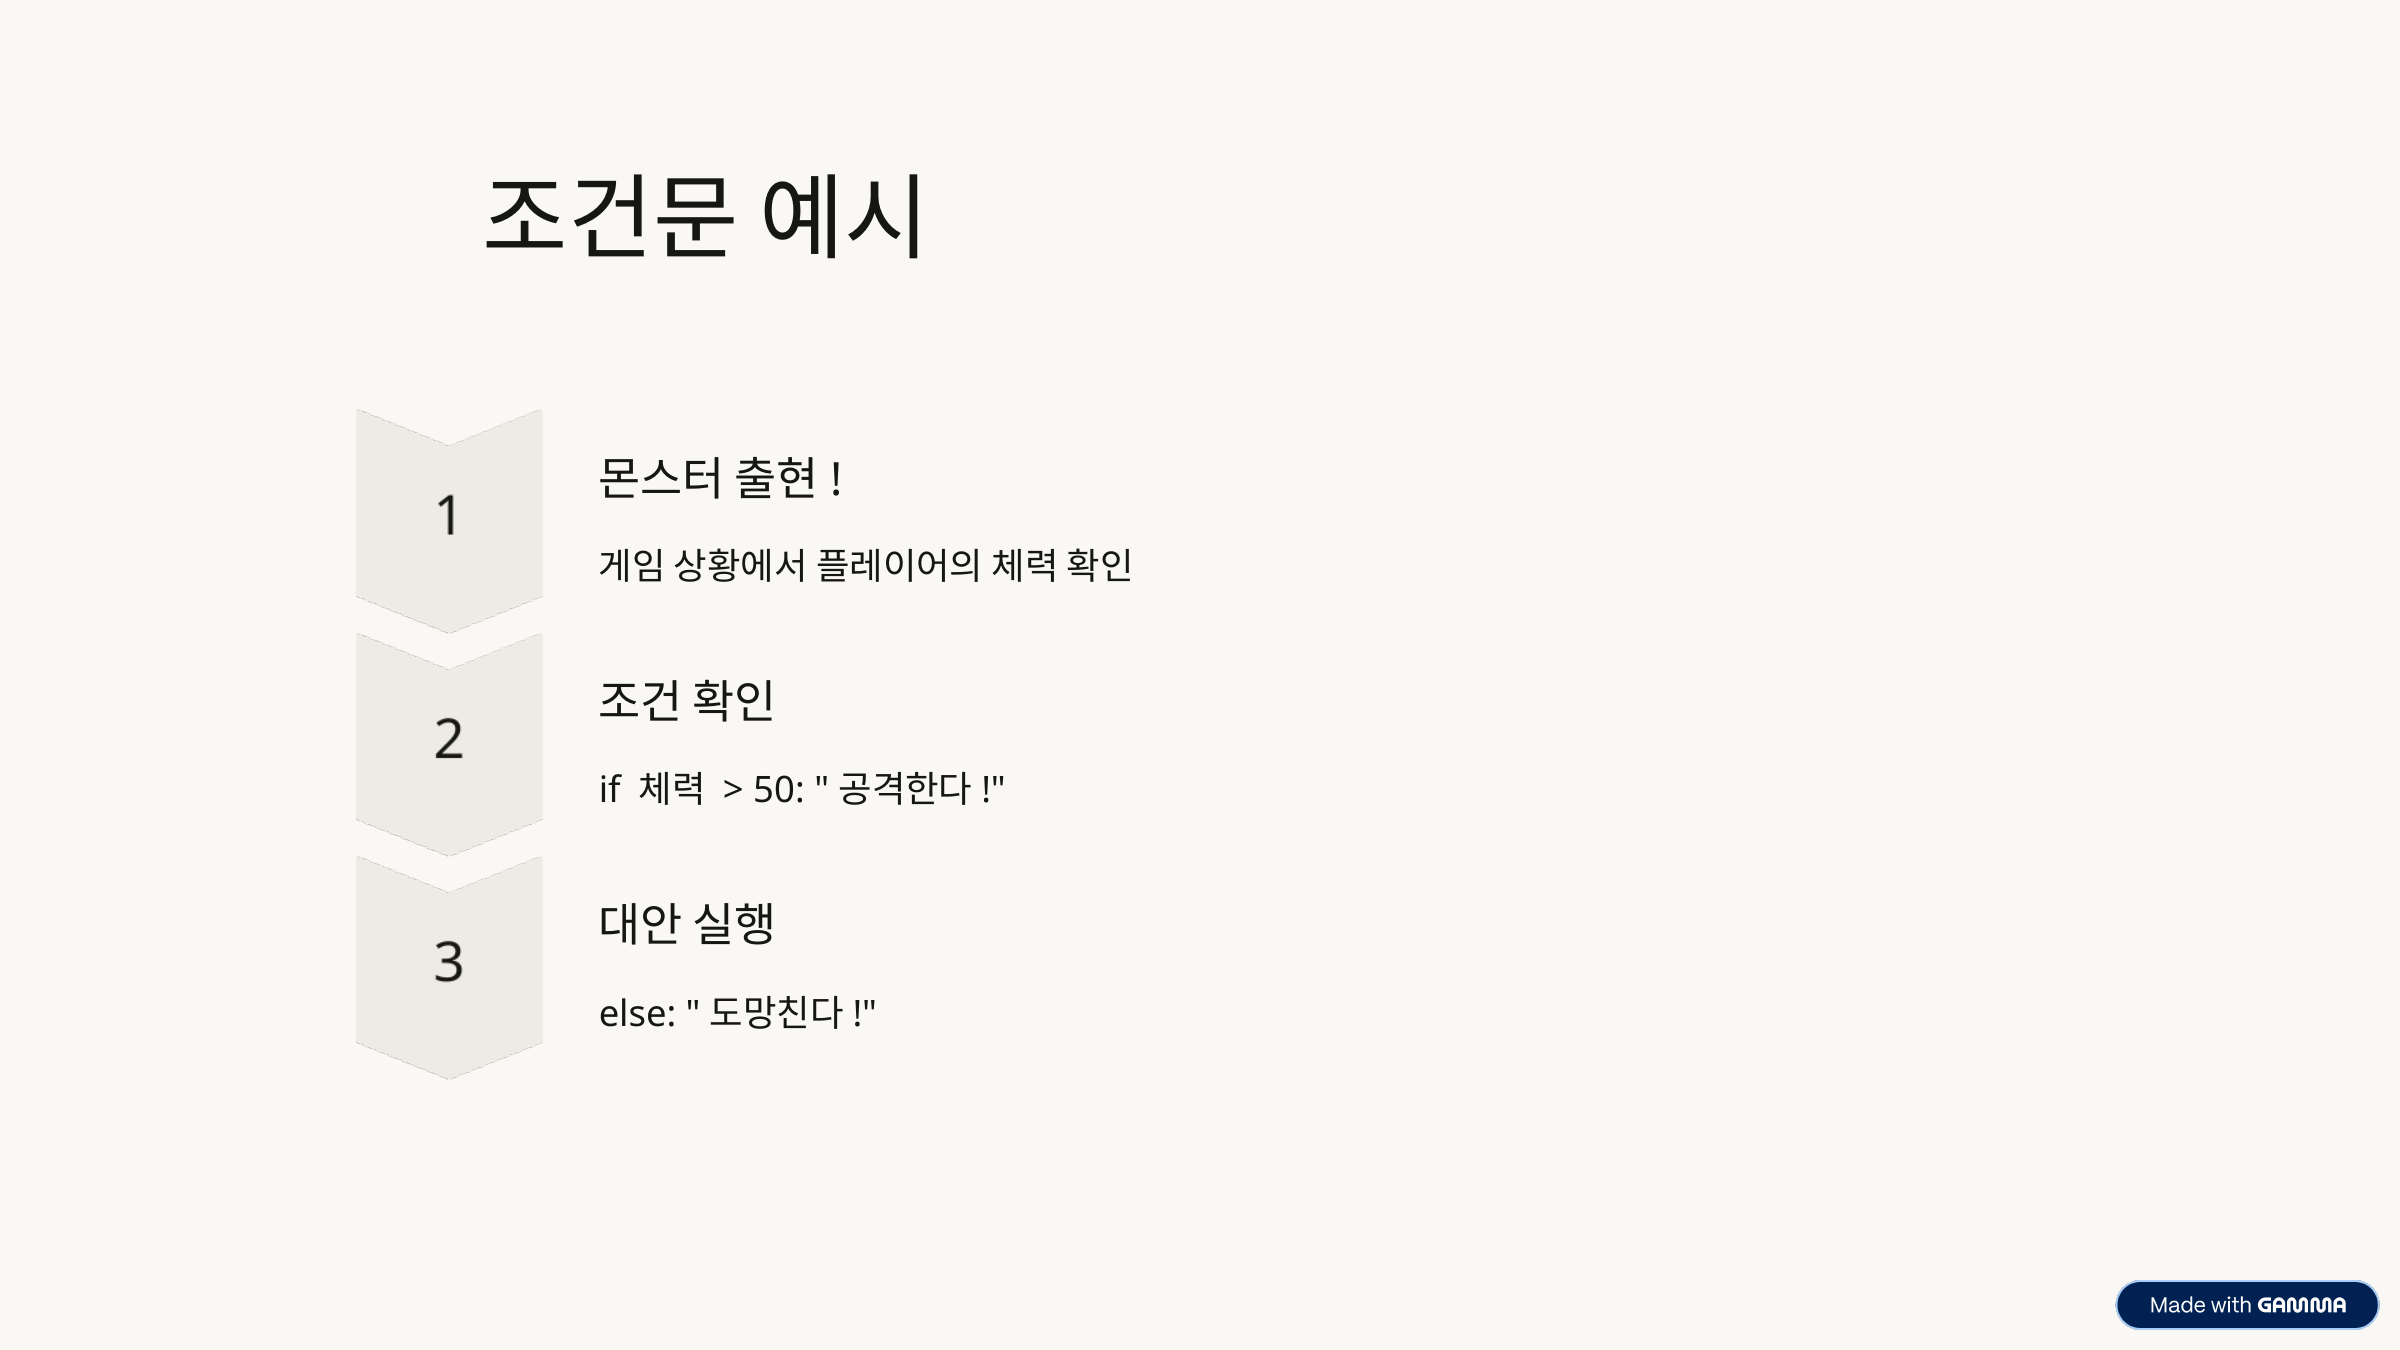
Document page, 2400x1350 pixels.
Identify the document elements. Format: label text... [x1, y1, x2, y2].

picture [356, 409, 543, 1080]
text_box 조건문 예시 [483, 154, 1414, 272]
text_box if 체력 > 50: "공격한다!" [598, 750, 1597, 811]
text_box 몬스터 출현! [598, 447, 1064, 506]
text_box else: "도망친다!" [598, 973, 1597, 1034]
text_box 조건 확인 [598, 670, 1064, 729]
text_box 대안 실행 [598, 893, 1064, 952]
picture [2106, 1271, 2389, 1339]
text_box 게임 상황에서 플레이어의 체력 확인 [598, 527, 1597, 587]
